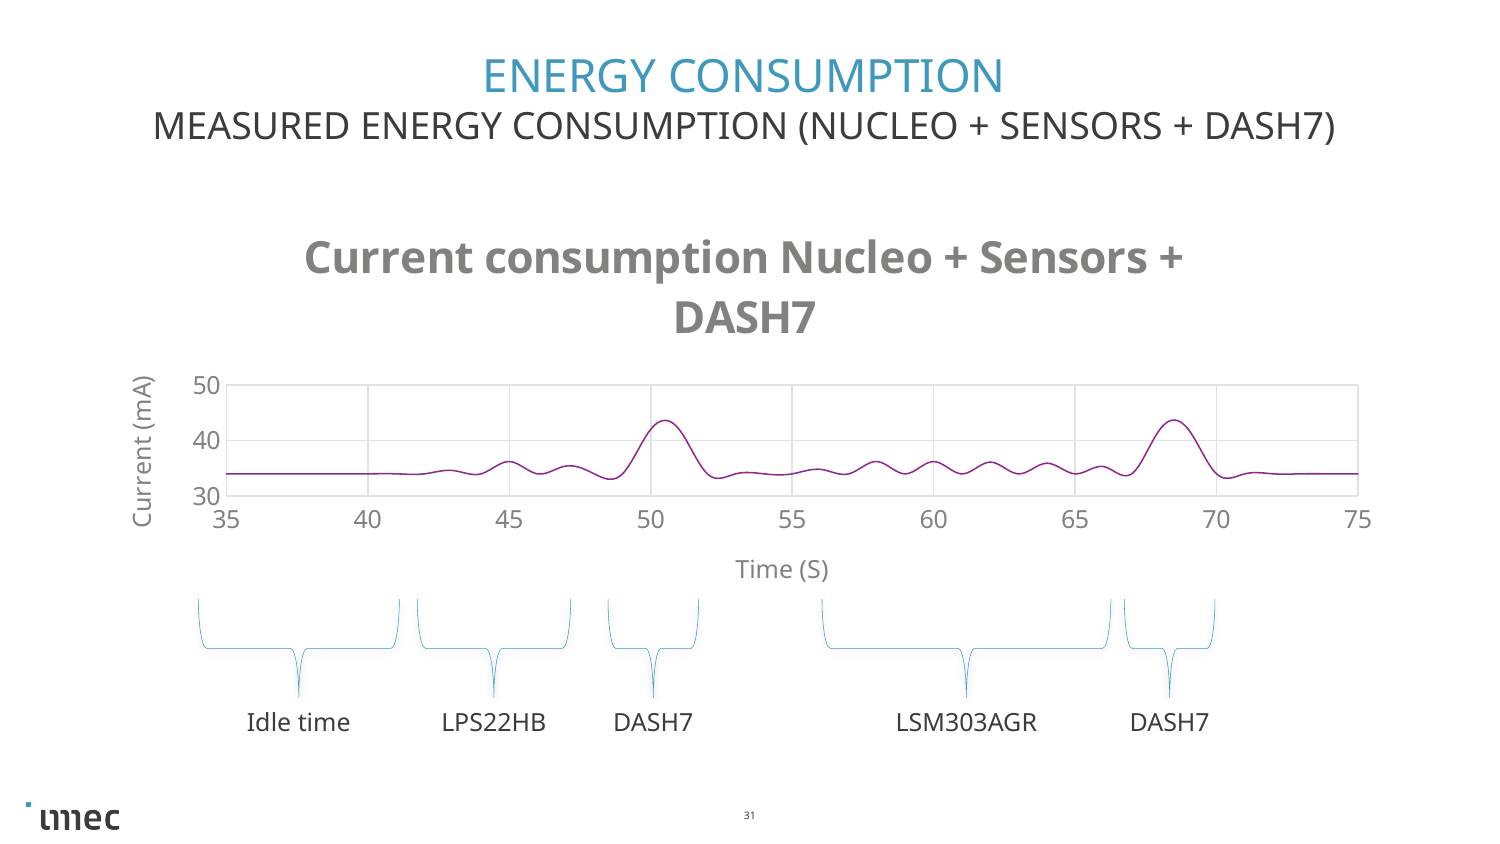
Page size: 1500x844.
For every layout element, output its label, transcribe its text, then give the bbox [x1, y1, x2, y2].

chart [89, 197, 1399, 620]
text_box [1123, 628, 1216, 699]
list Measured Energy consumption (NUCLEO + SENSORS + DASH7) [26, 94, 1463, 156]
text_box [197, 628, 400, 700]
text_box DASH7 [1114, 699, 1225, 745]
text_box DASH7 [598, 699, 709, 745]
text_box [607, 628, 700, 699]
text_box [416, 628, 572, 700]
text_box [821, 628, 1112, 699]
text_box LPS22HB [426, 699, 562, 745]
text_box Idle time [232, 699, 366, 745]
picture [26, 802, 119, 830]
text_box LSM303AGR [880, 699, 1052, 745]
slide_number 31 [679, 802, 821, 831]
title Energy Consumption [26, 38, 1463, 94]
